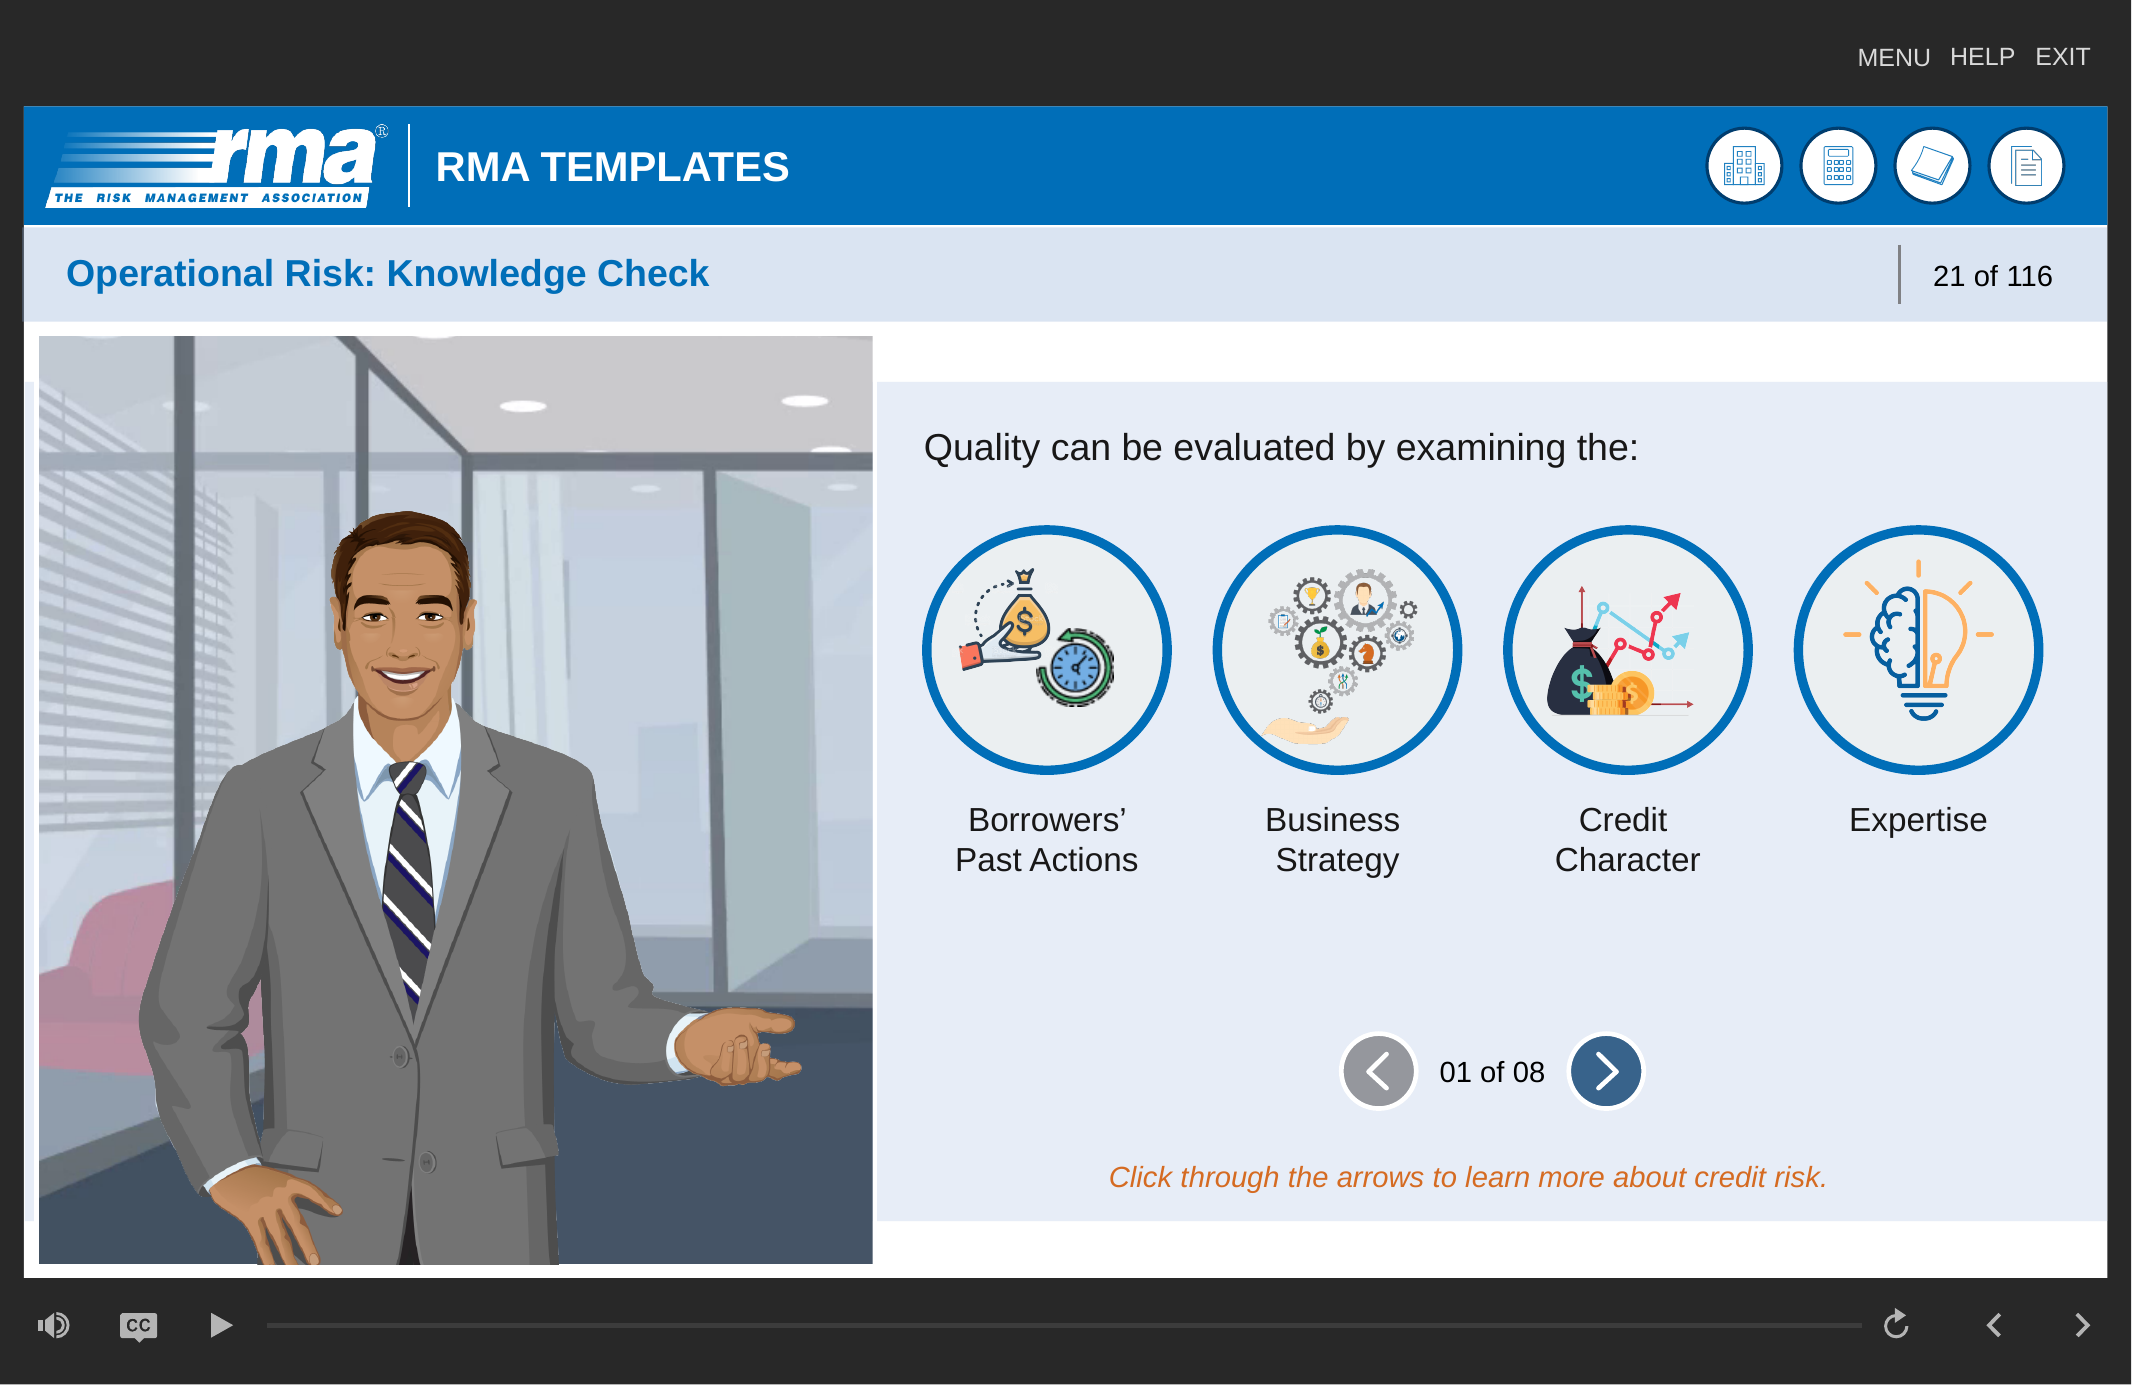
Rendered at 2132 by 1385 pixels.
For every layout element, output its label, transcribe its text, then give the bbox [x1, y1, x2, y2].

picture [38, 335, 873, 1265]
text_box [1341, 1033, 1644, 1109]
slide_number 21 of 116 [1882, 249, 2104, 300]
title Operational Risk: Knowledge Check [51, 246, 1851, 303]
text_box Quality can be evaluated by examining the: [909, 412, 1874, 476]
picture [2011, 146, 2042, 186]
text_box Click through the arrows to learn more about credit risk. [1094, 1151, 1894, 1202]
picture [44, 124, 389, 208]
text_box [24, 381, 34, 1222]
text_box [919, 489, 2070, 897]
text_box [877, 381, 2108, 1222]
